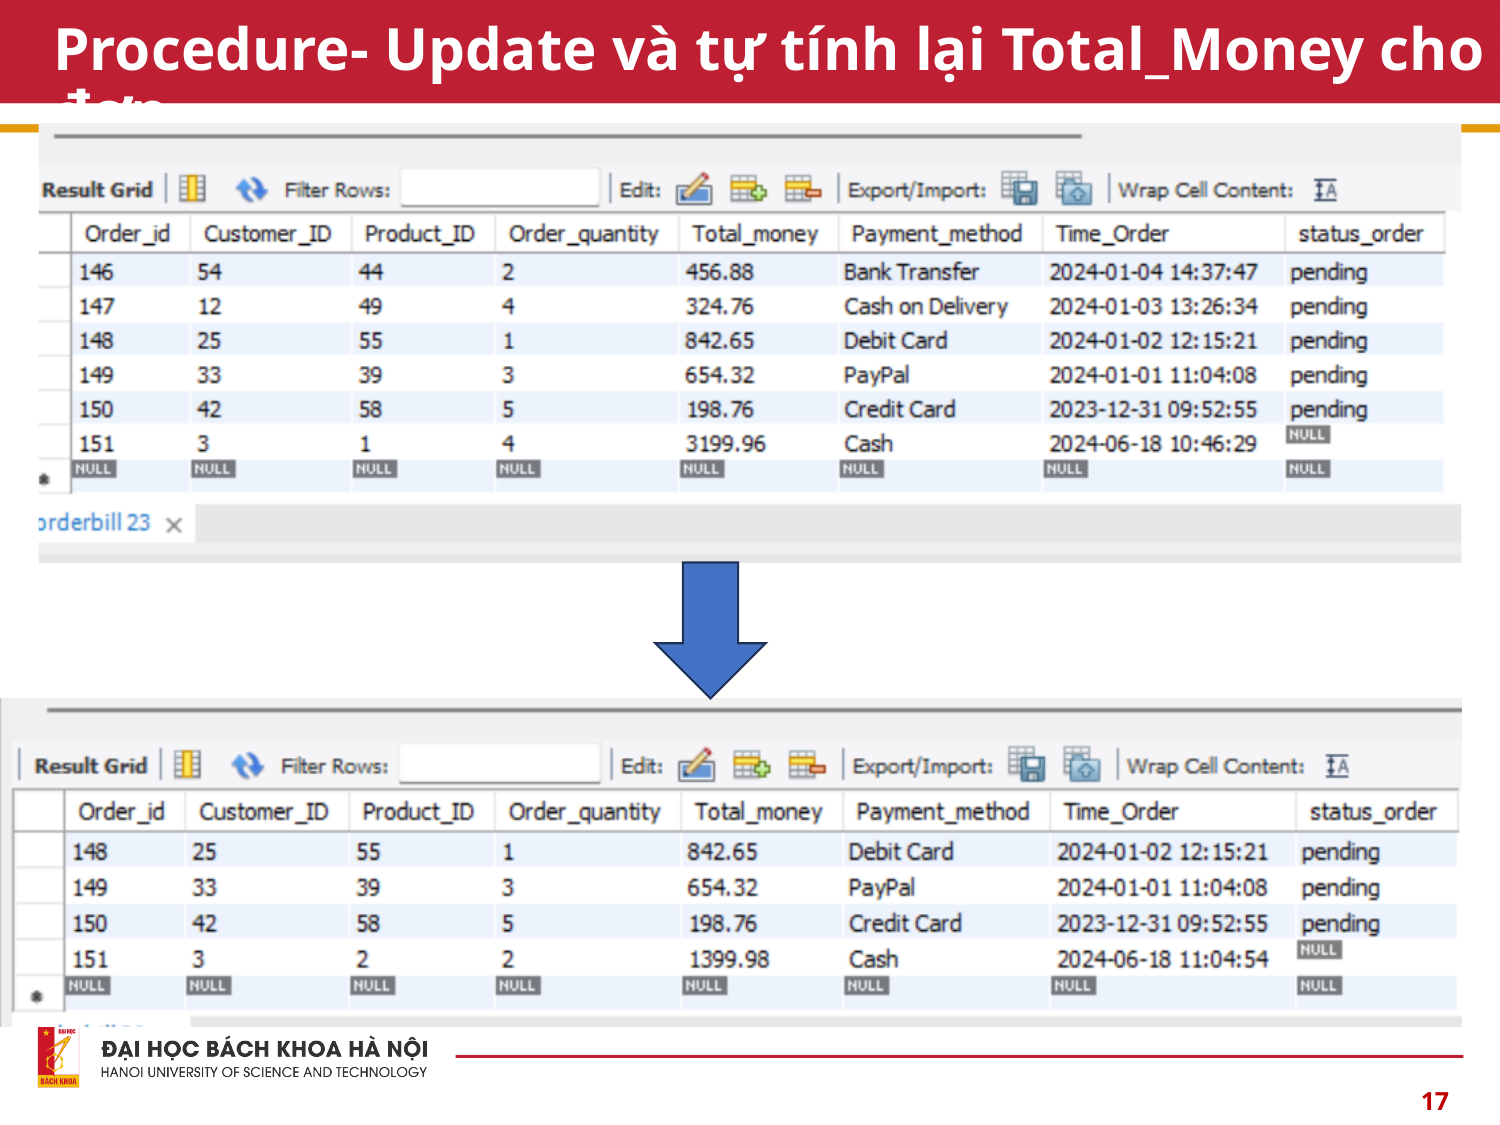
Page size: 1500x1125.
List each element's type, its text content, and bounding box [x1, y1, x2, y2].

slide_number 17 [1126, 1078, 1464, 1125]
text_box [652, 563, 769, 698]
title Procedure- Update và tự tính lại Total_Money cho đơn [38, 12, 1500, 87]
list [38, 123, 1462, 563]
picture [0, 0, 1500, 1125]
